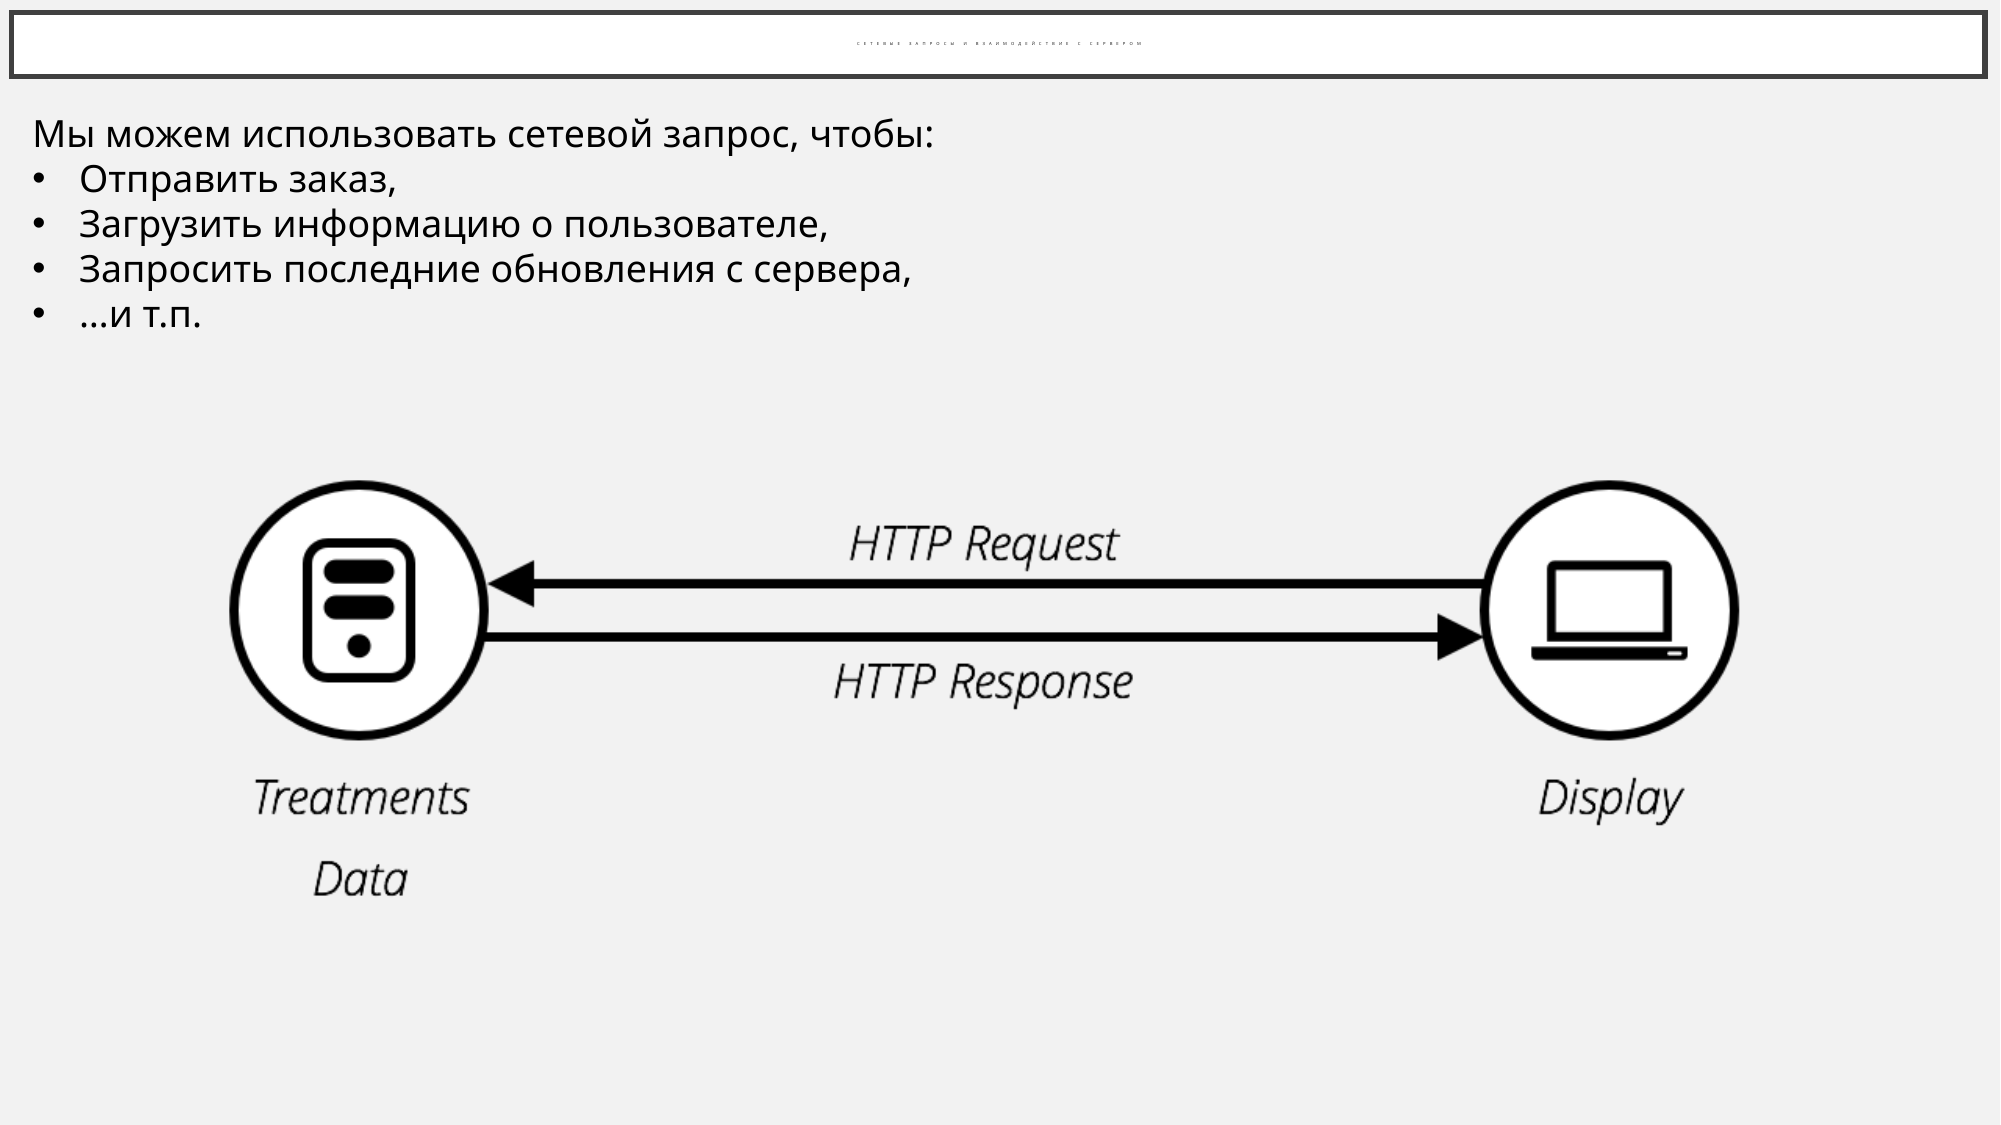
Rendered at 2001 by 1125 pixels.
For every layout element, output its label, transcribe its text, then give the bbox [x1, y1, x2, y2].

picture [228, 479, 1741, 899]
title Сетевые запросы и взаимодействие с сервером [9, 10, 1988, 79]
text_box Мы можем использовать сетевой запрос, чтобы: Отправить заказ, Загрузить информацию о пользователе, Запросить последние обновления с сервера, …и т.п. [17, 102, 1983, 342]
